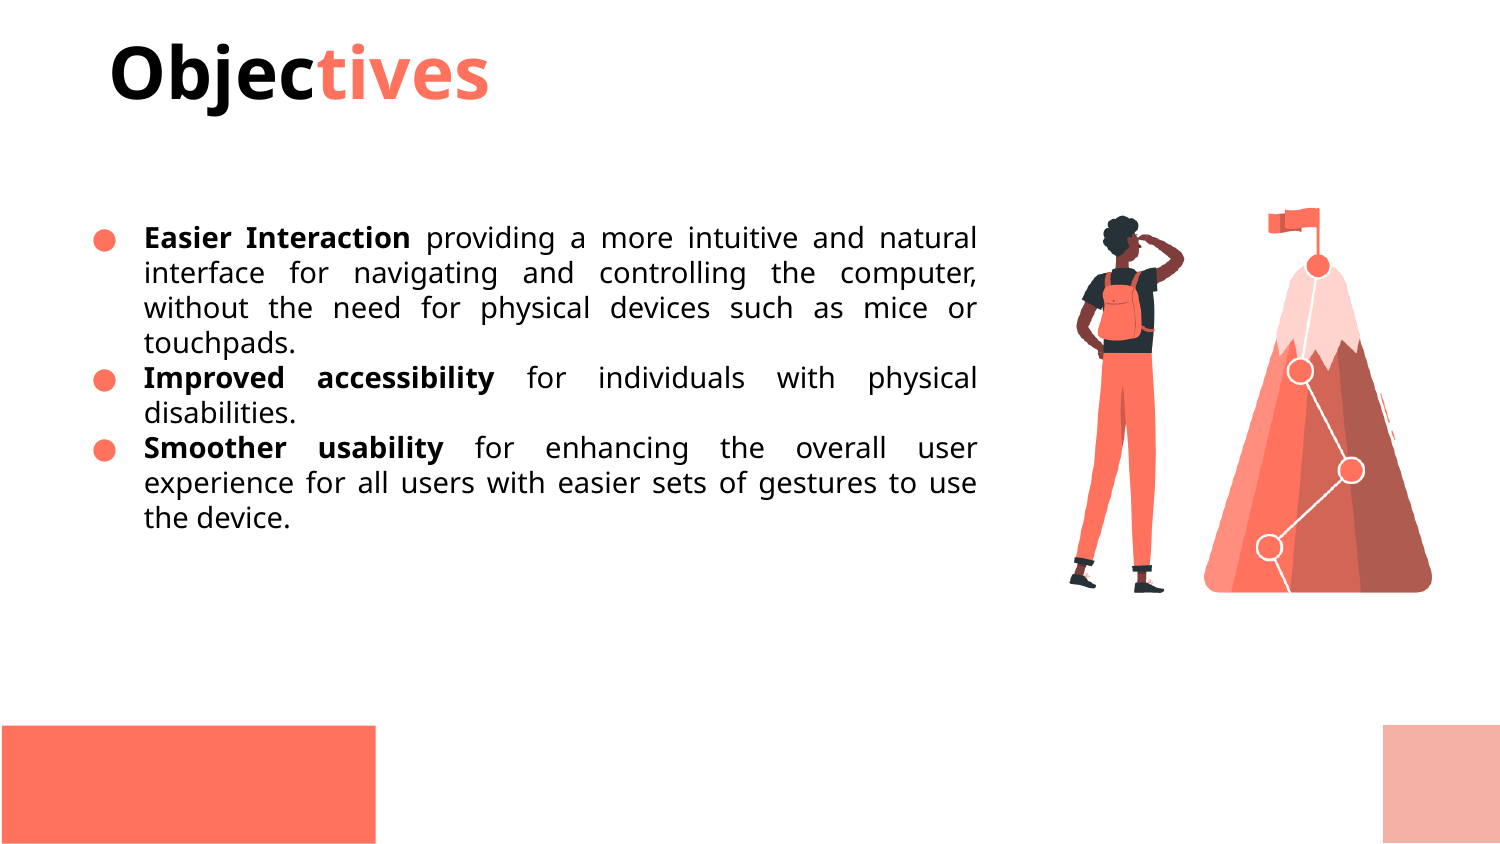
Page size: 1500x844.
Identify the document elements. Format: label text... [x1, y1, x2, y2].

list Easier Interaction providing a more intuitive and natural interface for navigating and controlling the computer, without the need for physical devices such as mice or touchpads. Improved accessibility for individuals with physical disabilities. Smoother usability for enhancing the overall user experience for all users with easier sets of gestures to use the device. [54, 204, 994, 697]
picture [981, 146, 1454, 630]
title Objectives [93, 21, 767, 125]
